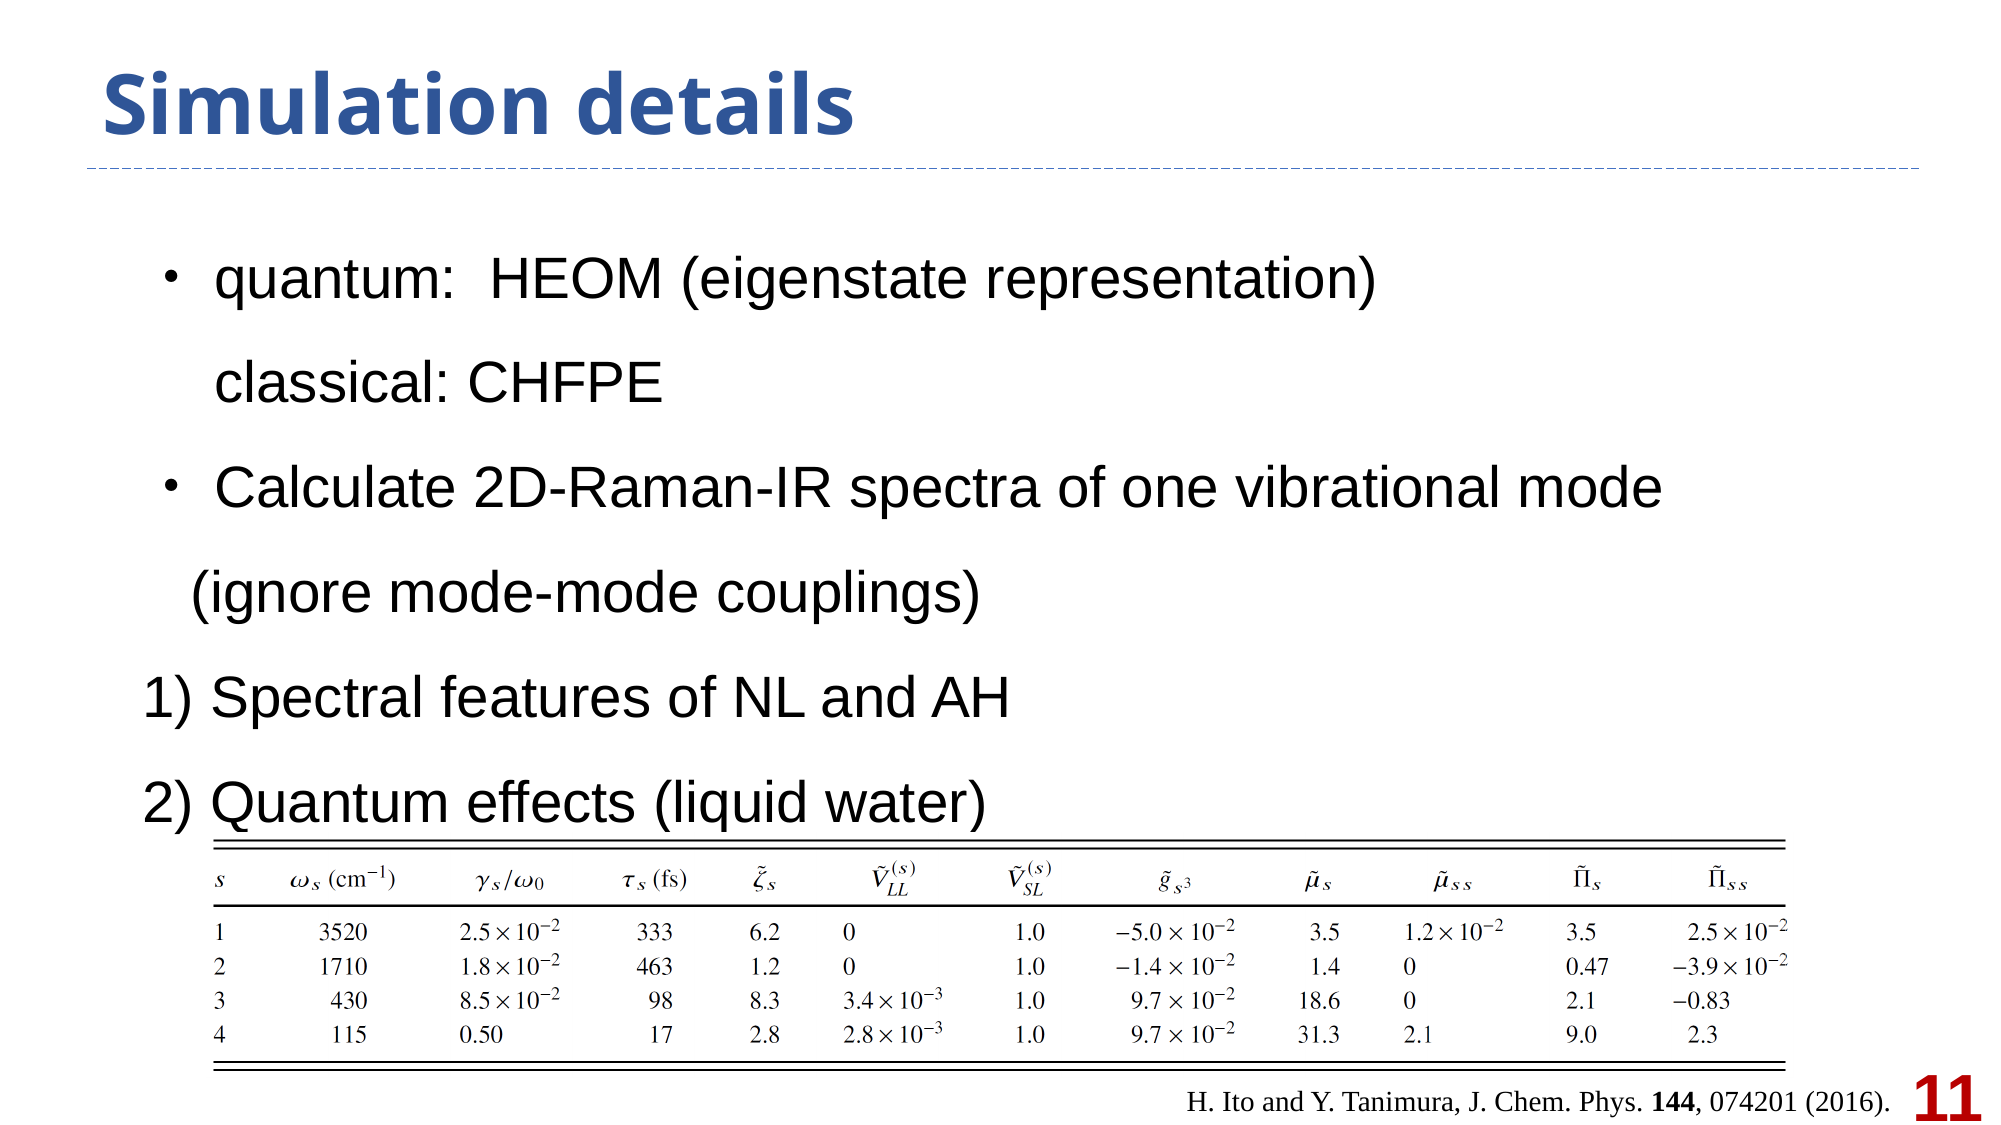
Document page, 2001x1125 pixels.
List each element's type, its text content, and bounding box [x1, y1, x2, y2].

text_box H. Ito and Y. Tanimura, J. Chem. Phys. 144, 074201 (2016). [1171, 1074, 1938, 1125]
title Simulation details [87, 45, 1920, 169]
text_box ・quantum: HEOM (eigenstate representation) classical: CHFPE ・Calculate 2D-Raman-IR spectra of one vibrational mode (ignore mode-mode couplings) 1) Spectral features of NL and AH 2) Quantum effects (liquid water) [127, 197, 1822, 842]
picture [206, 832, 1794, 1078]
slide_number 11 [1876, 1065, 1999, 1125]
